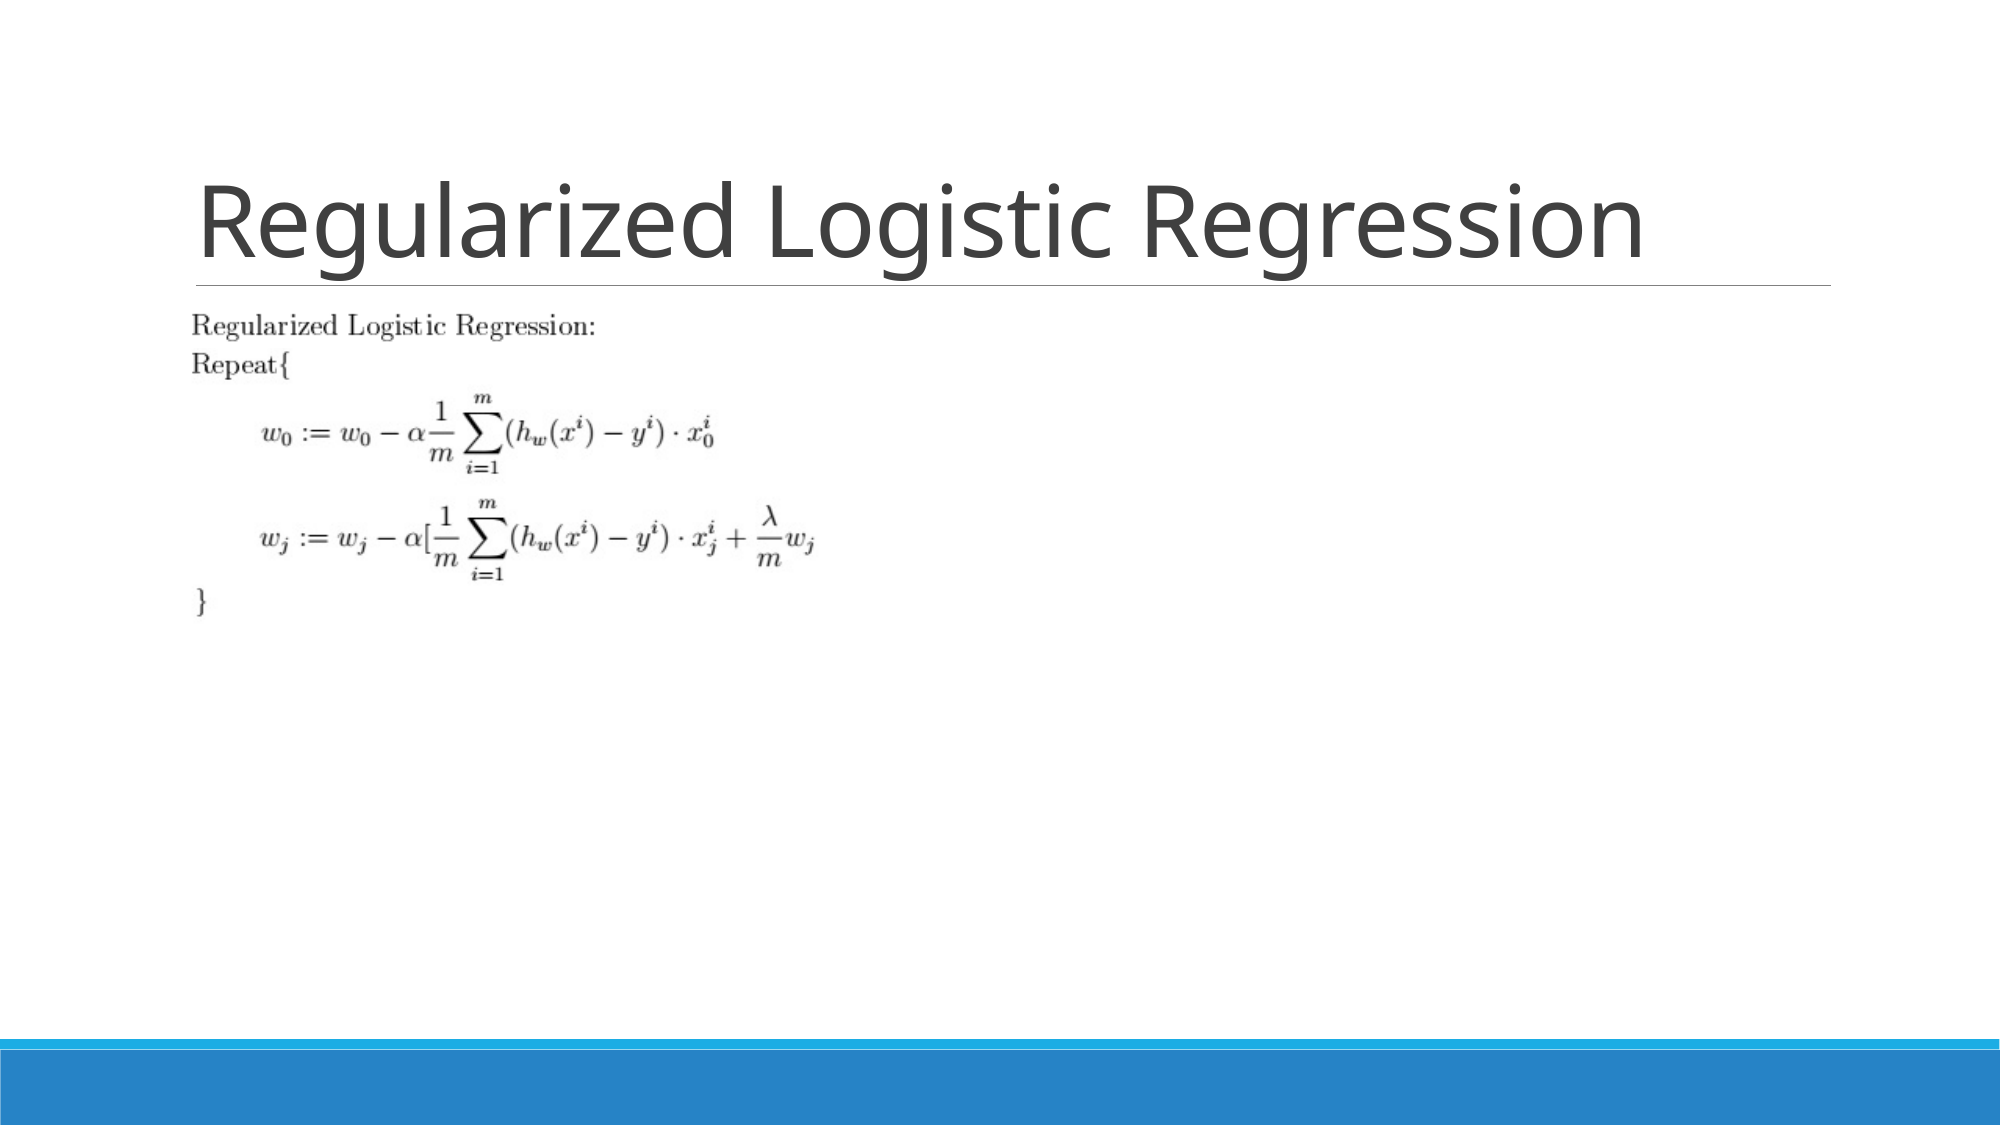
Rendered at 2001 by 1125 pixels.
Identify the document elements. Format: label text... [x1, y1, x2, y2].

title Regularized Logistic Regression [180, 47, 1830, 285]
picture [179, 307, 887, 634]
